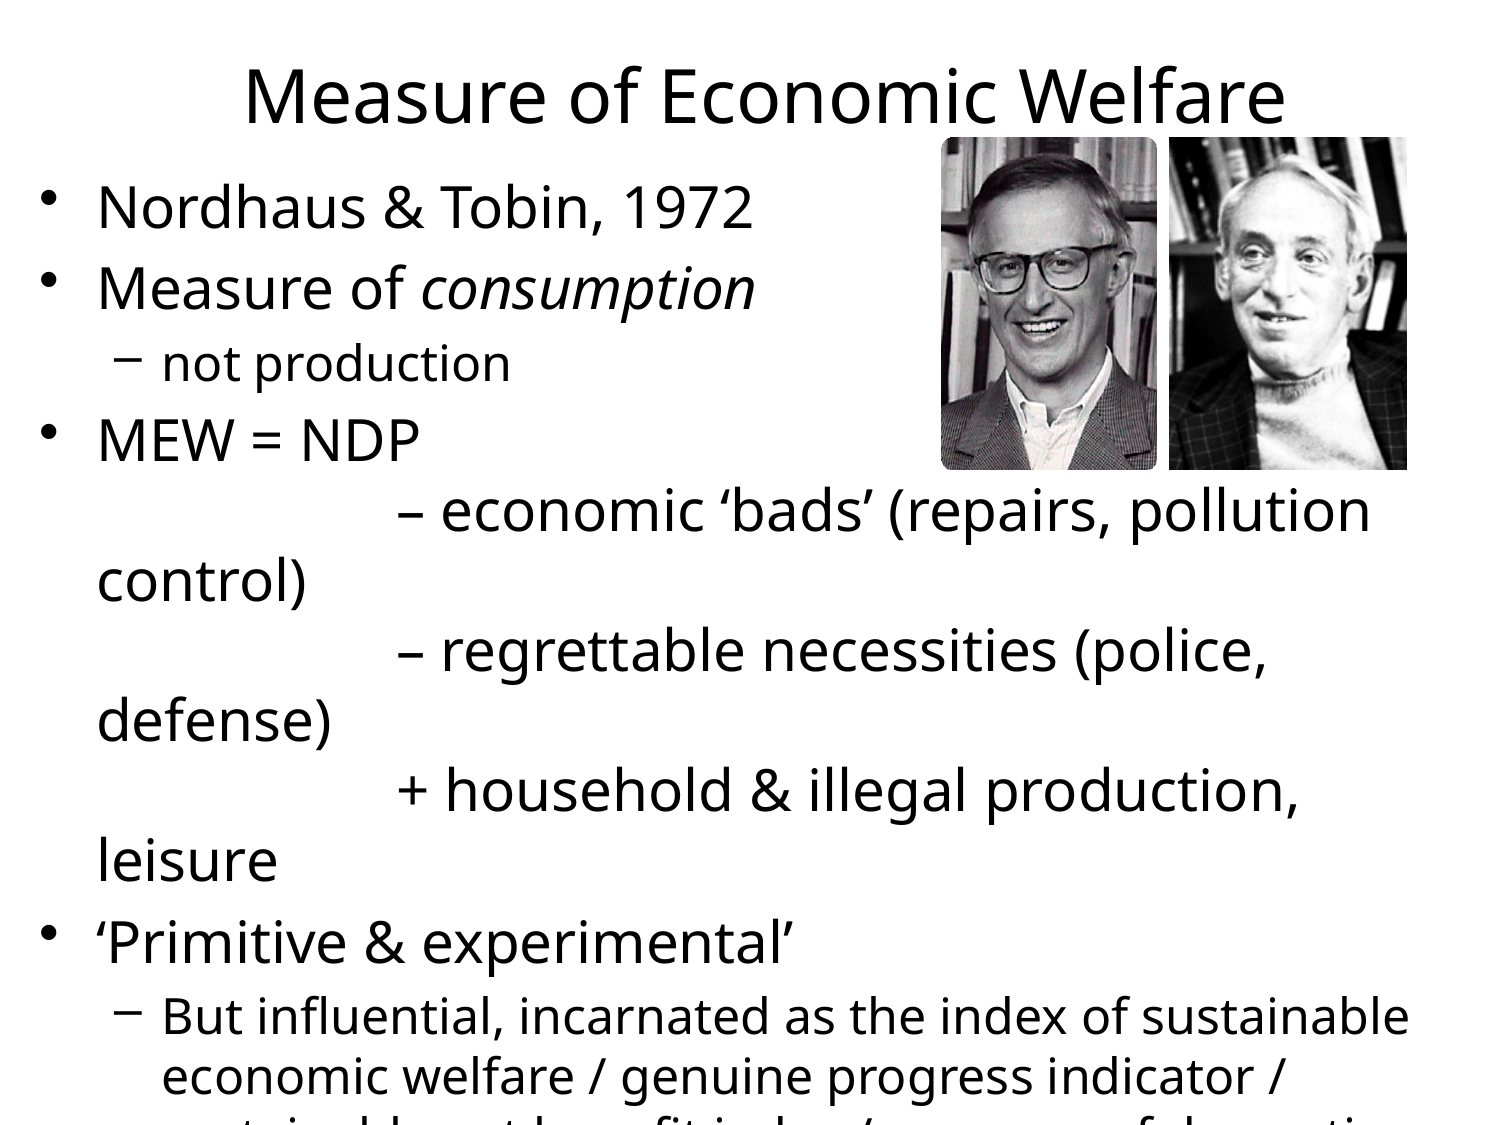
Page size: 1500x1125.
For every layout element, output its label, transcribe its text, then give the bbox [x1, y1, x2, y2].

title Measure of Economic Welfare [127, 0, 1403, 162]
picture [1169, 137, 1408, 471]
picture [941, 137, 1157, 471]
list Nordhaus & Tobin, 1972 Measure of consumption not production MEW = NDP – economic ‘bads’ (repairs, pollution control) – regrettable necessities (police, defense) + household & illegal production, leisure ‘Primitive & experimental’ But influential, incarnated as the index of sustainable economic welfare / genuine progress indicator / sustainable net benefit index / measure of domestic progress Annuity of services by durables, human capital [24, 162, 1476, 838]
